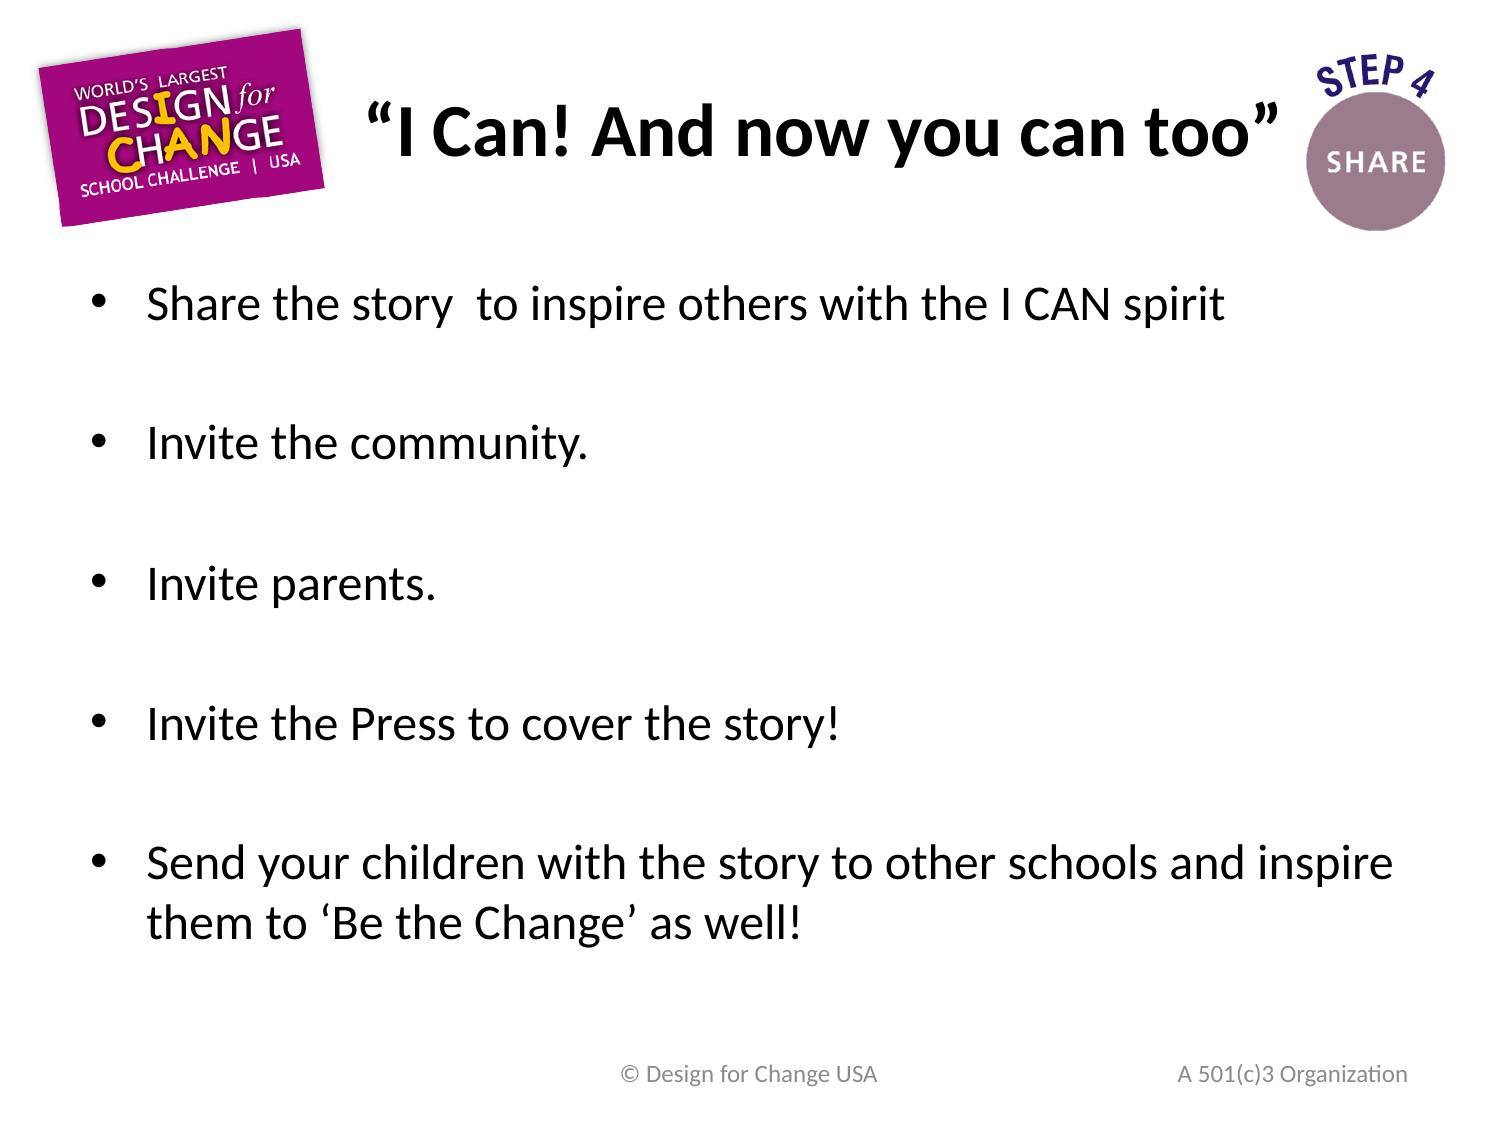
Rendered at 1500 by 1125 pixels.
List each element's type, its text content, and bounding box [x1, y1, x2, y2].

picture [1304, 54, 1448, 234]
picture [29, 19, 331, 227]
list Share the story to inspire others with the I CAN spirit Invite the community. Invite parents. Invite the Press to cover the story! Send your children with the story to other schools and inspire them to ‘Be the Change’ as well! [75, 262, 1425, 1005]
title “I Can! And now you can too” [348, 32, 1425, 220]
